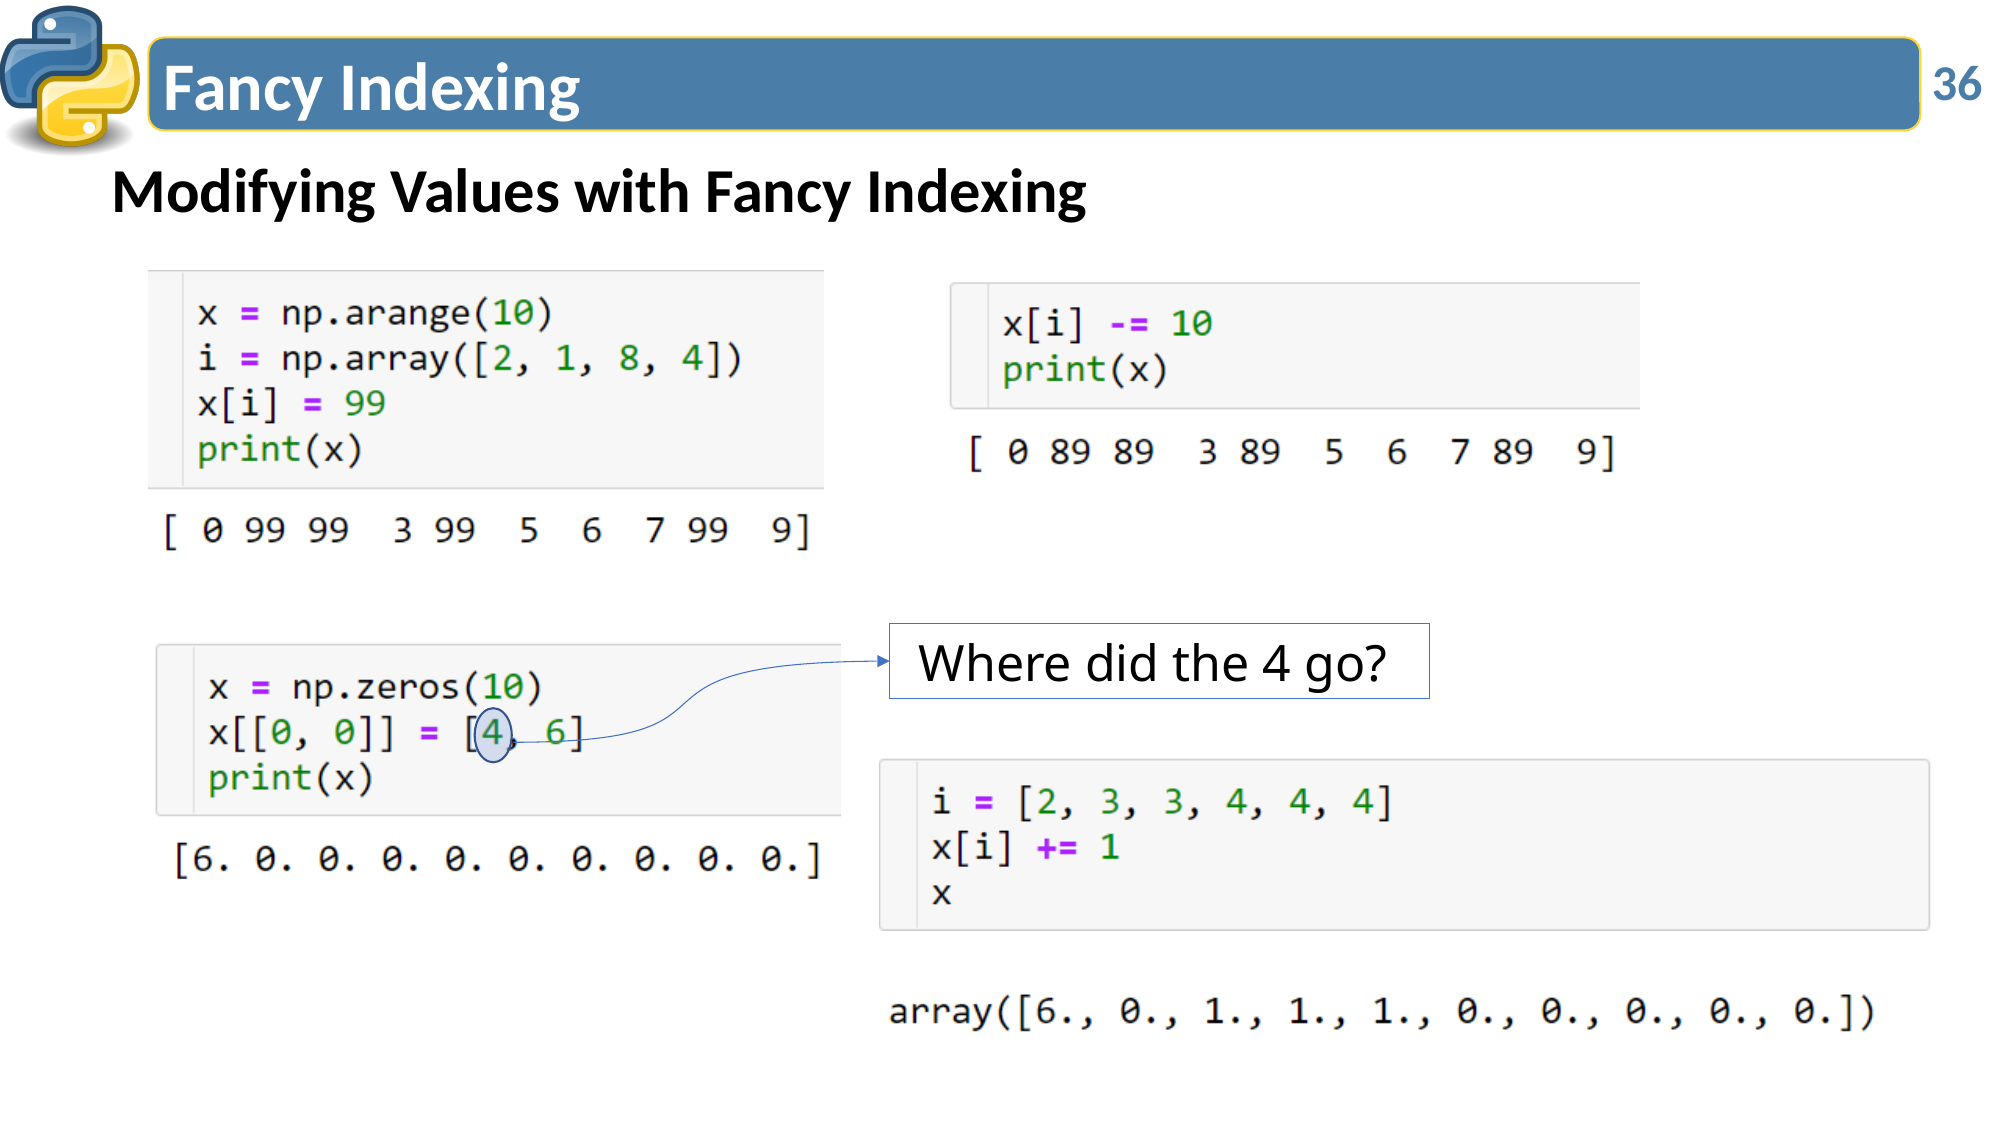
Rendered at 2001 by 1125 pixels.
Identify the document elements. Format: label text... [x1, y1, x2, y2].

picture [148, 270, 824, 563]
picture [947, 270, 1640, 480]
picture [879, 756, 1932, 932]
slide_number 36 [1917, 43, 2000, 131]
list Modifying Values with Fancy Indexing [96, 151, 1921, 241]
picture [148, 641, 841, 901]
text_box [474, 623, 1430, 763]
picture [879, 987, 1880, 1044]
title Fancy Indexing [148, 43, 1932, 133]
picture [0, 2, 149, 160]
